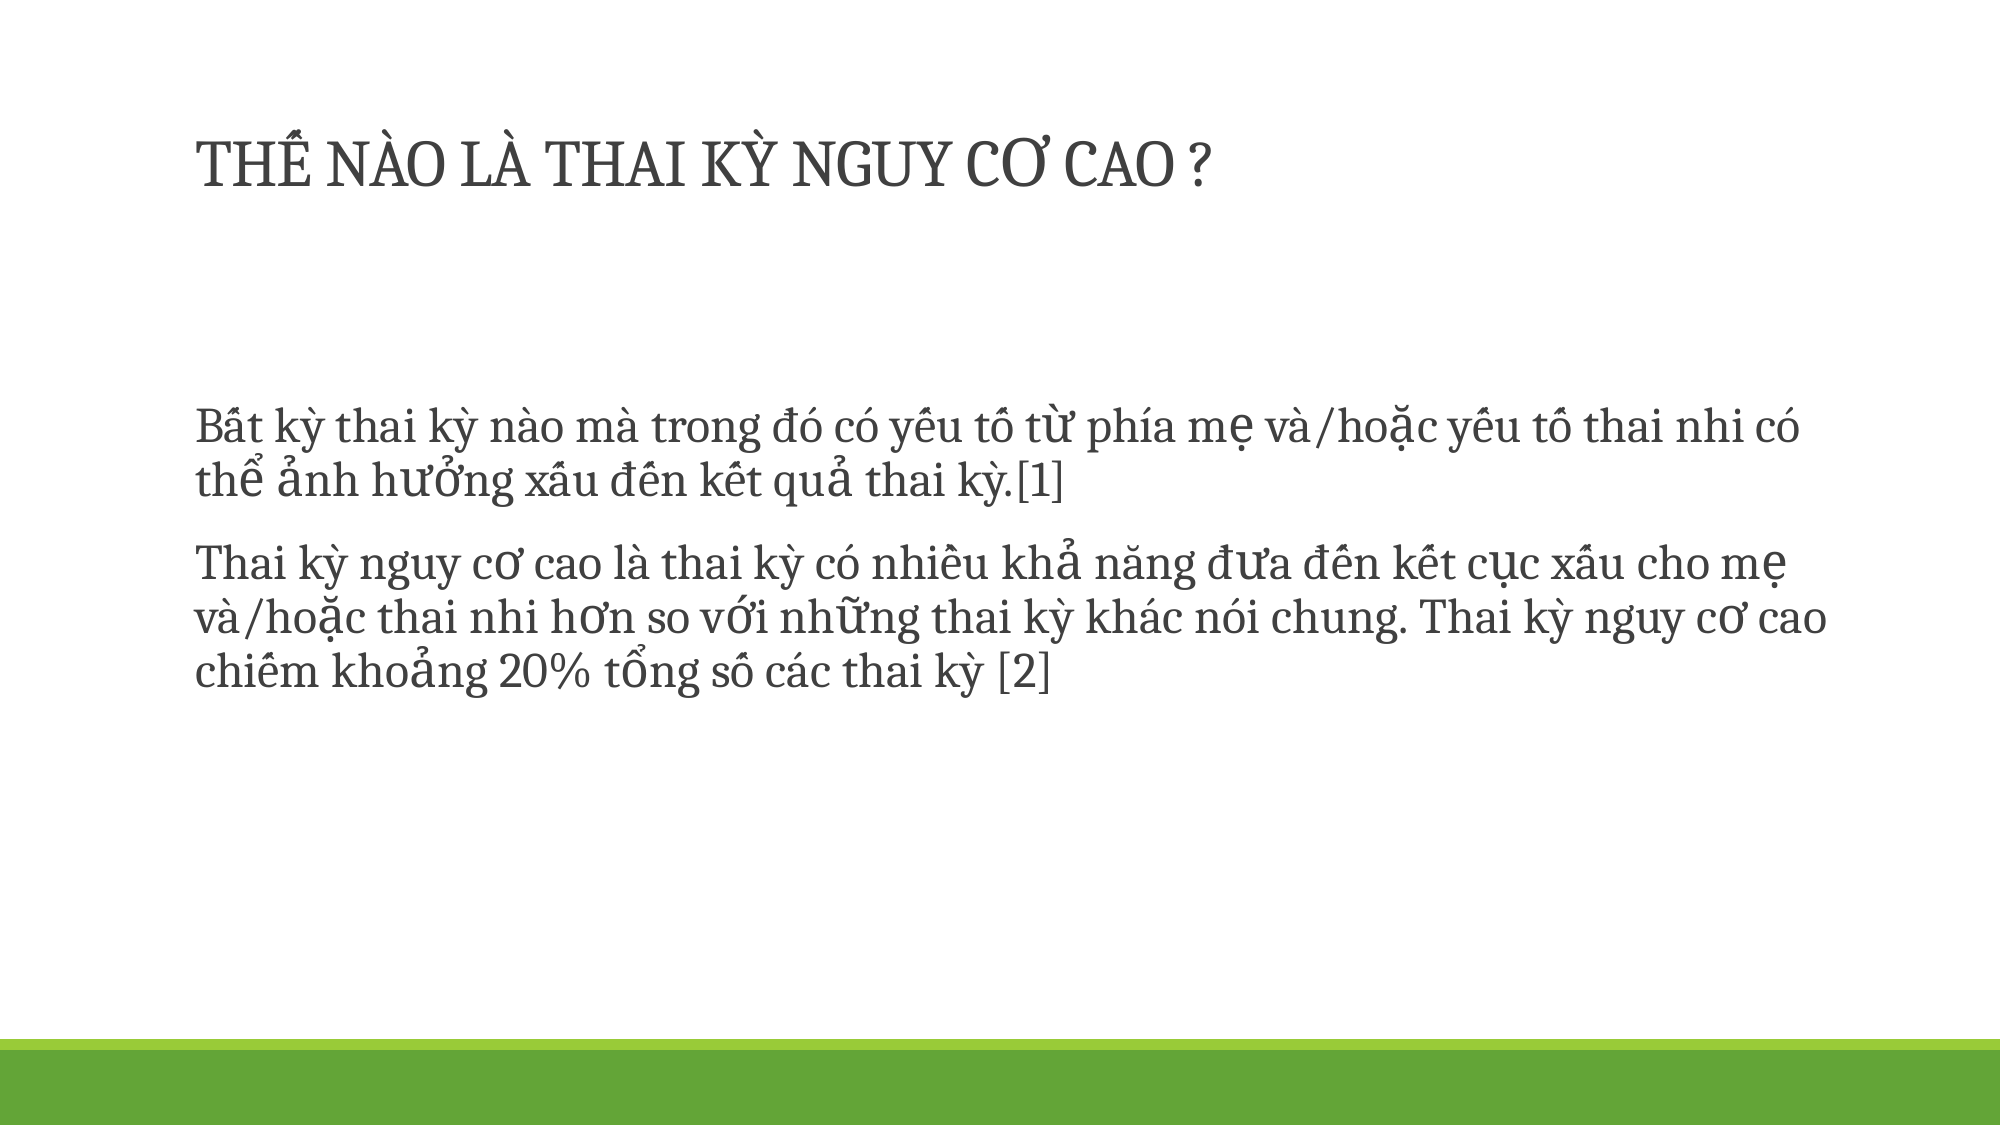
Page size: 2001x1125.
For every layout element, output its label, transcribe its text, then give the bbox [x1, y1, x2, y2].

title THẾ NÀO LÀ THAI KỲ NGUY CƠ CAO ? [180, 47, 1830, 285]
list Bất kỳ thai kỳ nào mà trong đó có yếu tố từ phía mẹ và/hoặc yếu tố thai nhi có thể ảnh hưởng xấu đến kết quả thai kỳ.[1] Thai kỳ nguy cơ cao là thai kỳ có nhiều khả năng đưa đến kết cục xấu cho mẹ và/hoặc thai nhi hơn so với những thai kỳ khác nói chung. Thai kỳ nguy cơ cao chiếm khoảng 20% tổng số các thai kỳ [2] [180, 302, 1830, 963]
